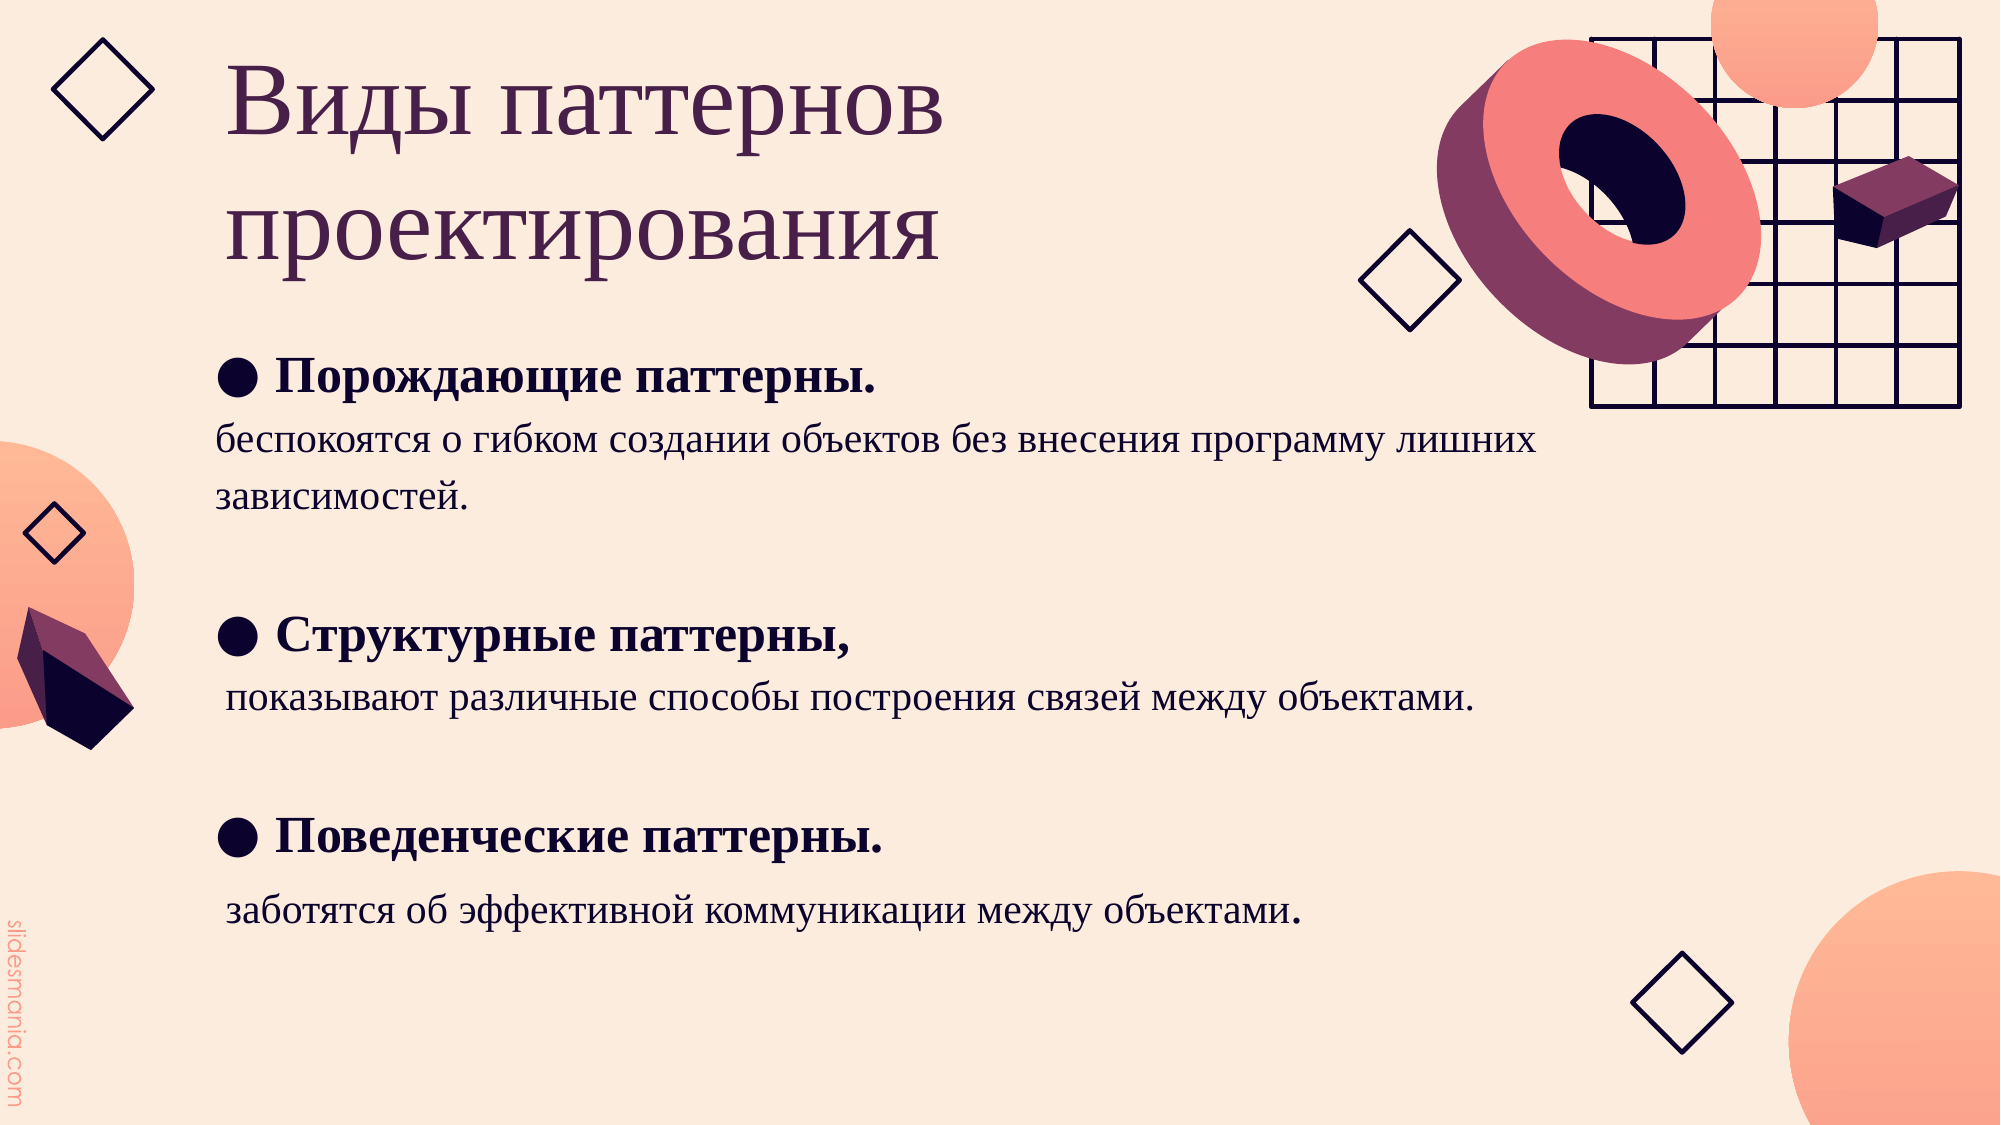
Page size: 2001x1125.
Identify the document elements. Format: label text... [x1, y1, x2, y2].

title Виды паттернов проектирования [205, 0, 1066, 310]
list Порождающие паттерны. беспокоятся о гибком создании объектов без внесения программу лишних зависимостей. Структурные паттерны, показывают различные способы построения связей между объектами. Поведенческие паттерны. заботятся об эффективной коммуникации между объектами. [180, 310, 1649, 1079]
